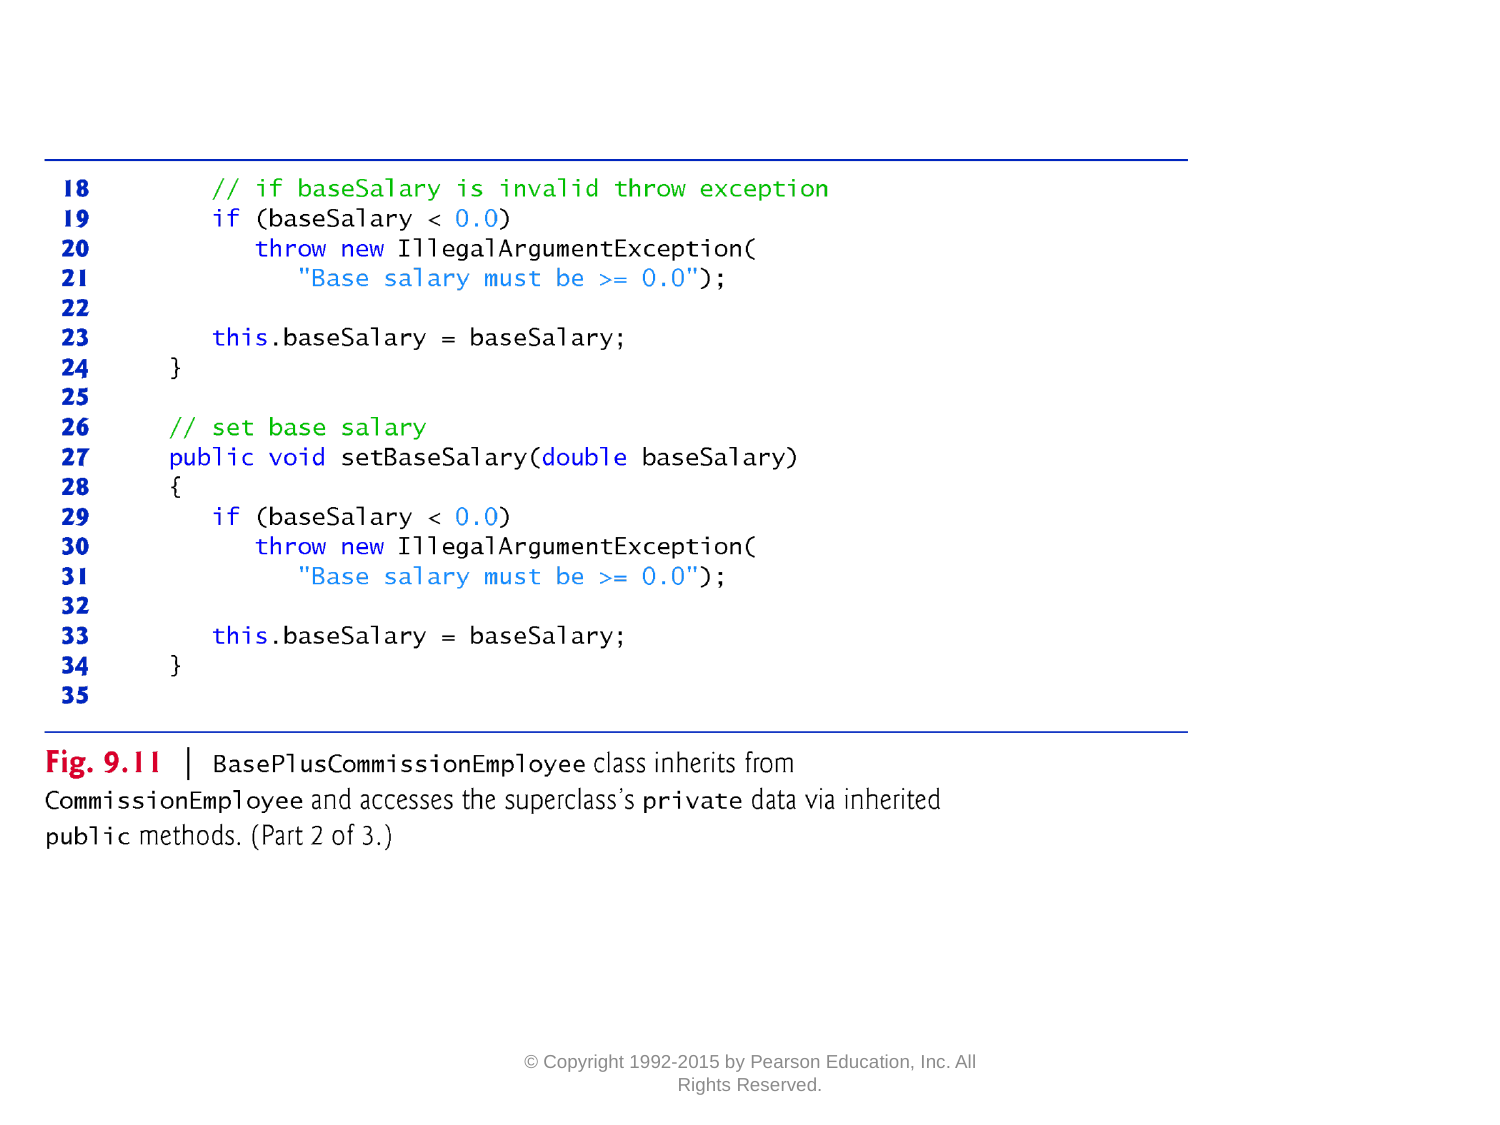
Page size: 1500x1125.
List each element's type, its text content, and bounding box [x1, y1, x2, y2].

footer © Copyright 1992-2015 by Pearson Education, Inc. All Rights Reserved. [496, 1042, 1004, 1103]
picture [0, 106, 1500, 1018]
